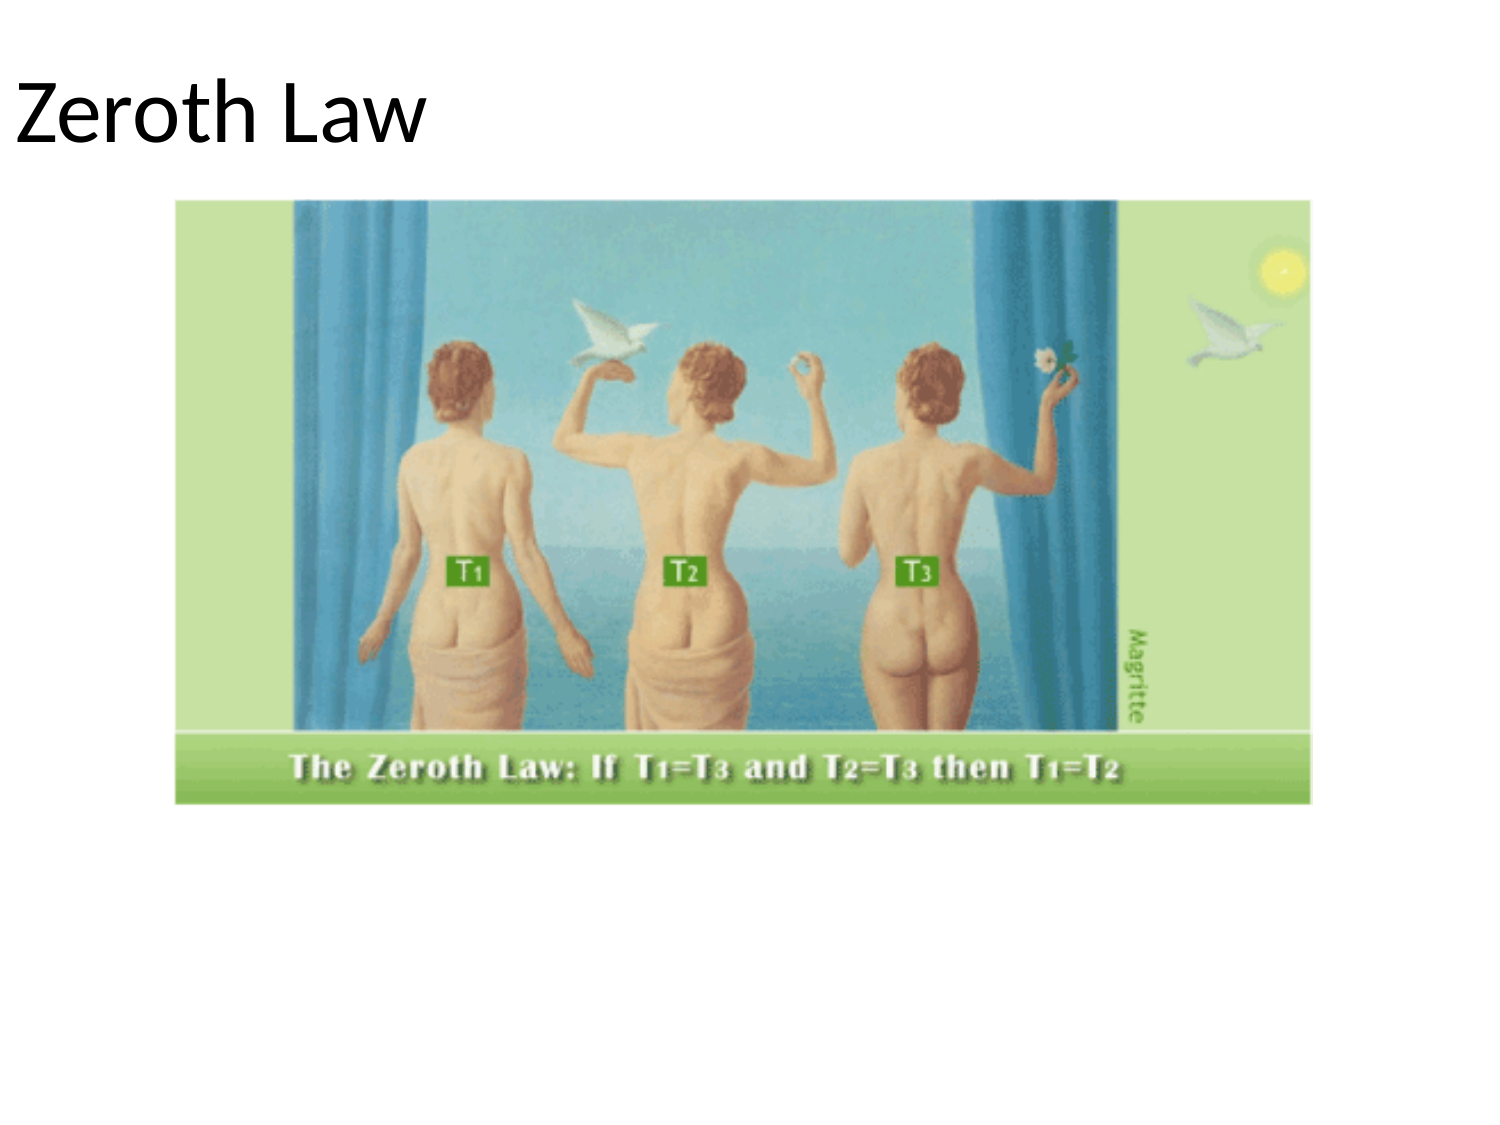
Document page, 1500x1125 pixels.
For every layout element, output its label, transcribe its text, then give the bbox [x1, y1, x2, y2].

title Zeroth Law [0, 37, 1500, 175]
picture [174, 199, 1313, 808]
